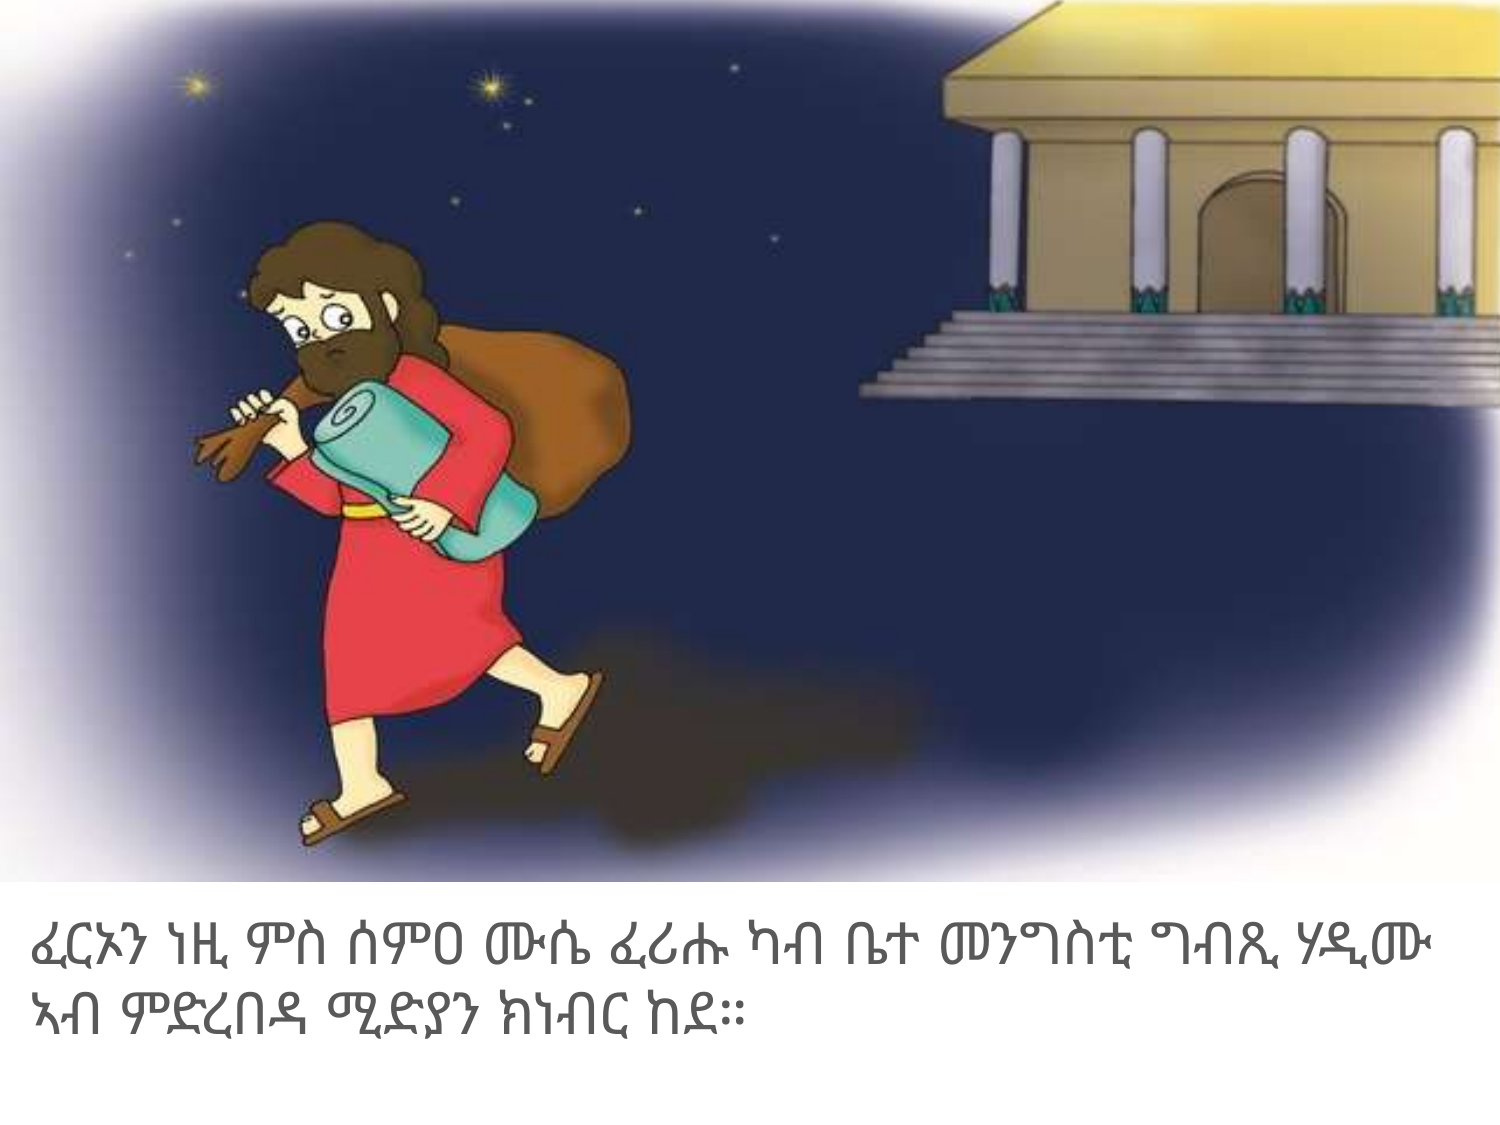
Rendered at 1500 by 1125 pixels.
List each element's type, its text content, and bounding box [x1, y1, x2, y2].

text_box ፈርኦን ነዚ ምስ ሰምዐ ሙሴ ፈሪሑ ካብ ቤተ መንግስቲ ግብጺ ሃዲሙ ኣብ ምድረበዳ ሚድያን ክነብር ከደ። [14, 898, 1486, 1054]
picture [0, 0, 1500, 882]
